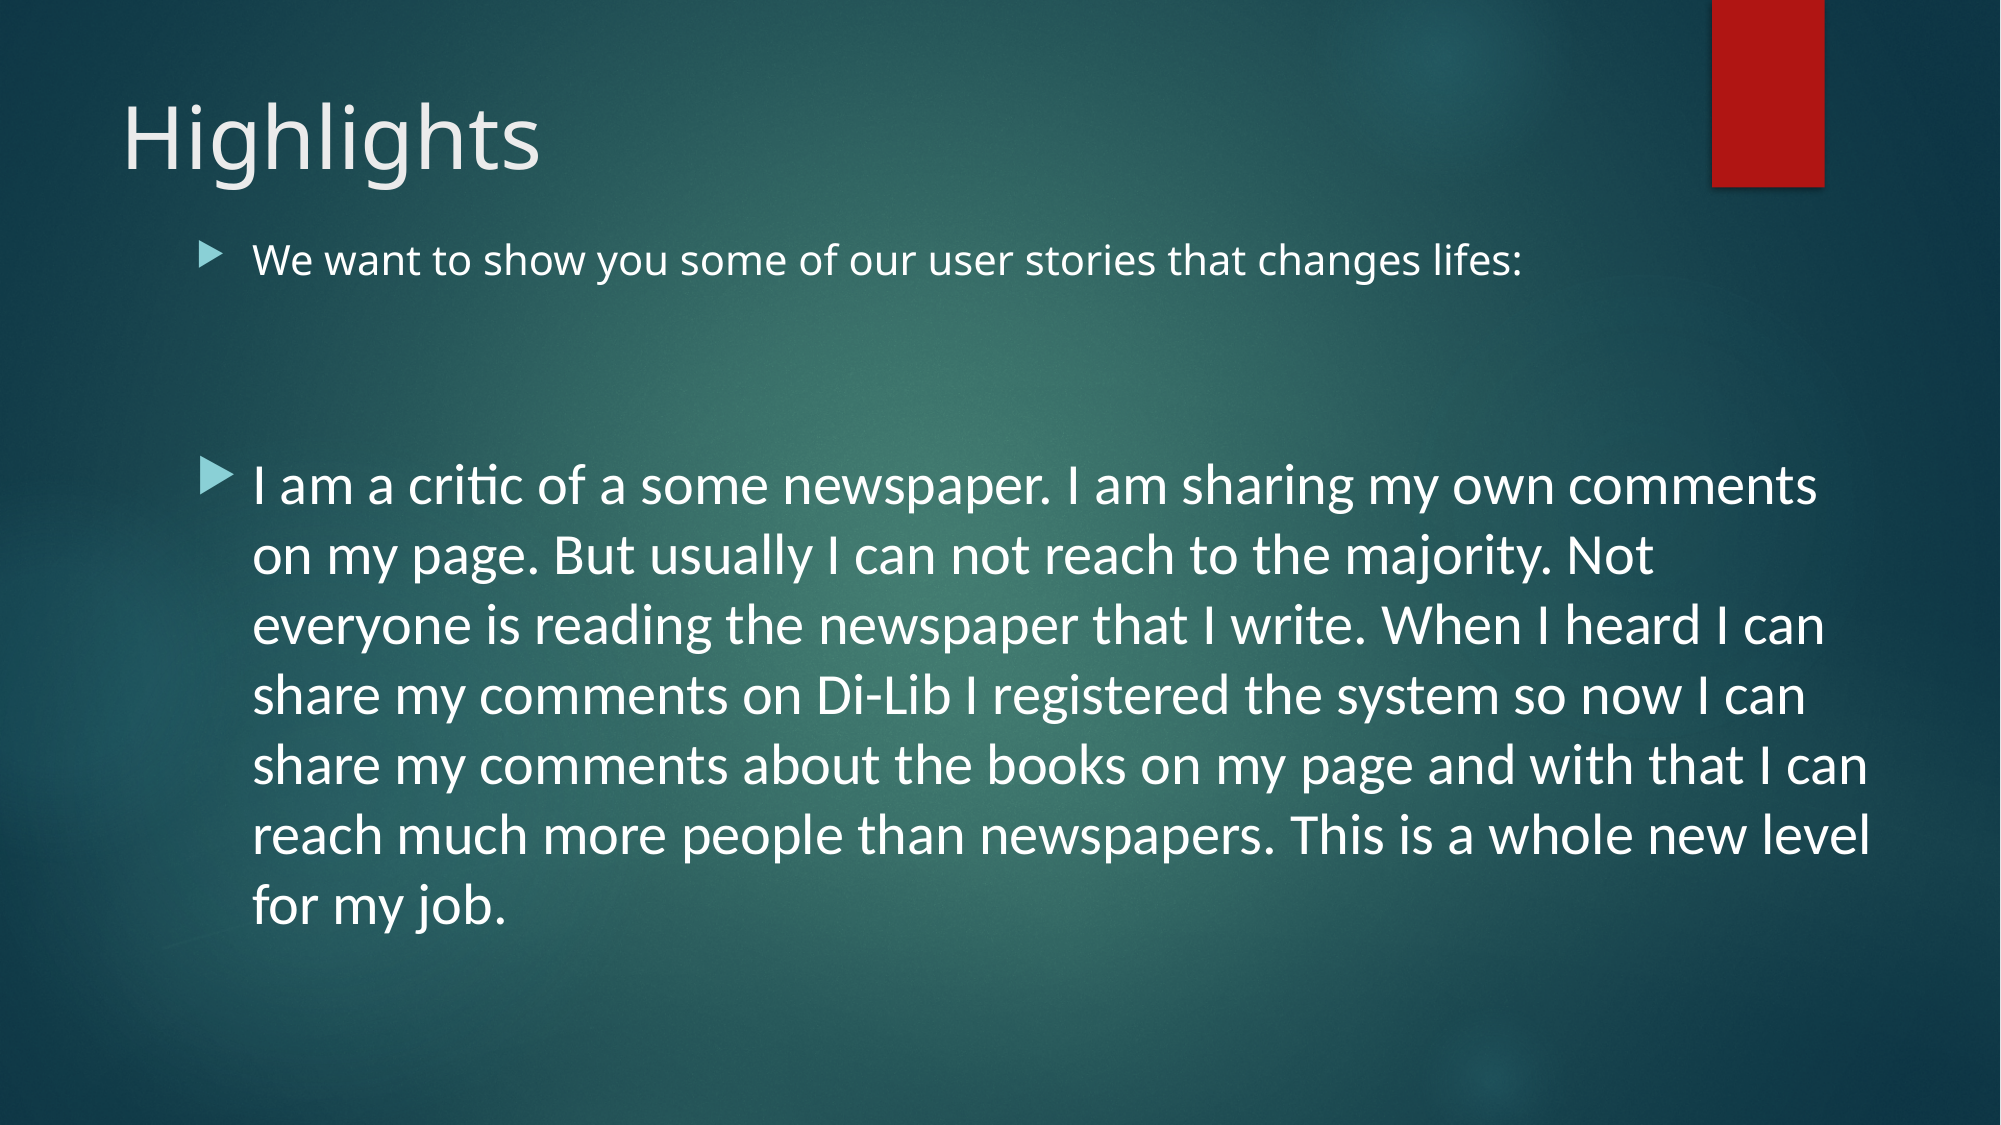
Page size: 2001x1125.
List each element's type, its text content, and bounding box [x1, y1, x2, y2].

text_box We want to show you some of our user stories that changes lifes: I am a critic of a some newspaper. I am sharing my own comments on my page. But usually I can not reach to the majority. Not everyone is reading the newspaper that I write. When I heard I can share my comments on Di-Lib I registered the system so now I can share my comments about the books on my page and with that I can reach much more people than newspapers. This is a whole new level for my job. [180, 226, 1894, 1025]
picture [0, 0, 2001, 1125]
text_box Highlights [106, 74, 1649, 304]
